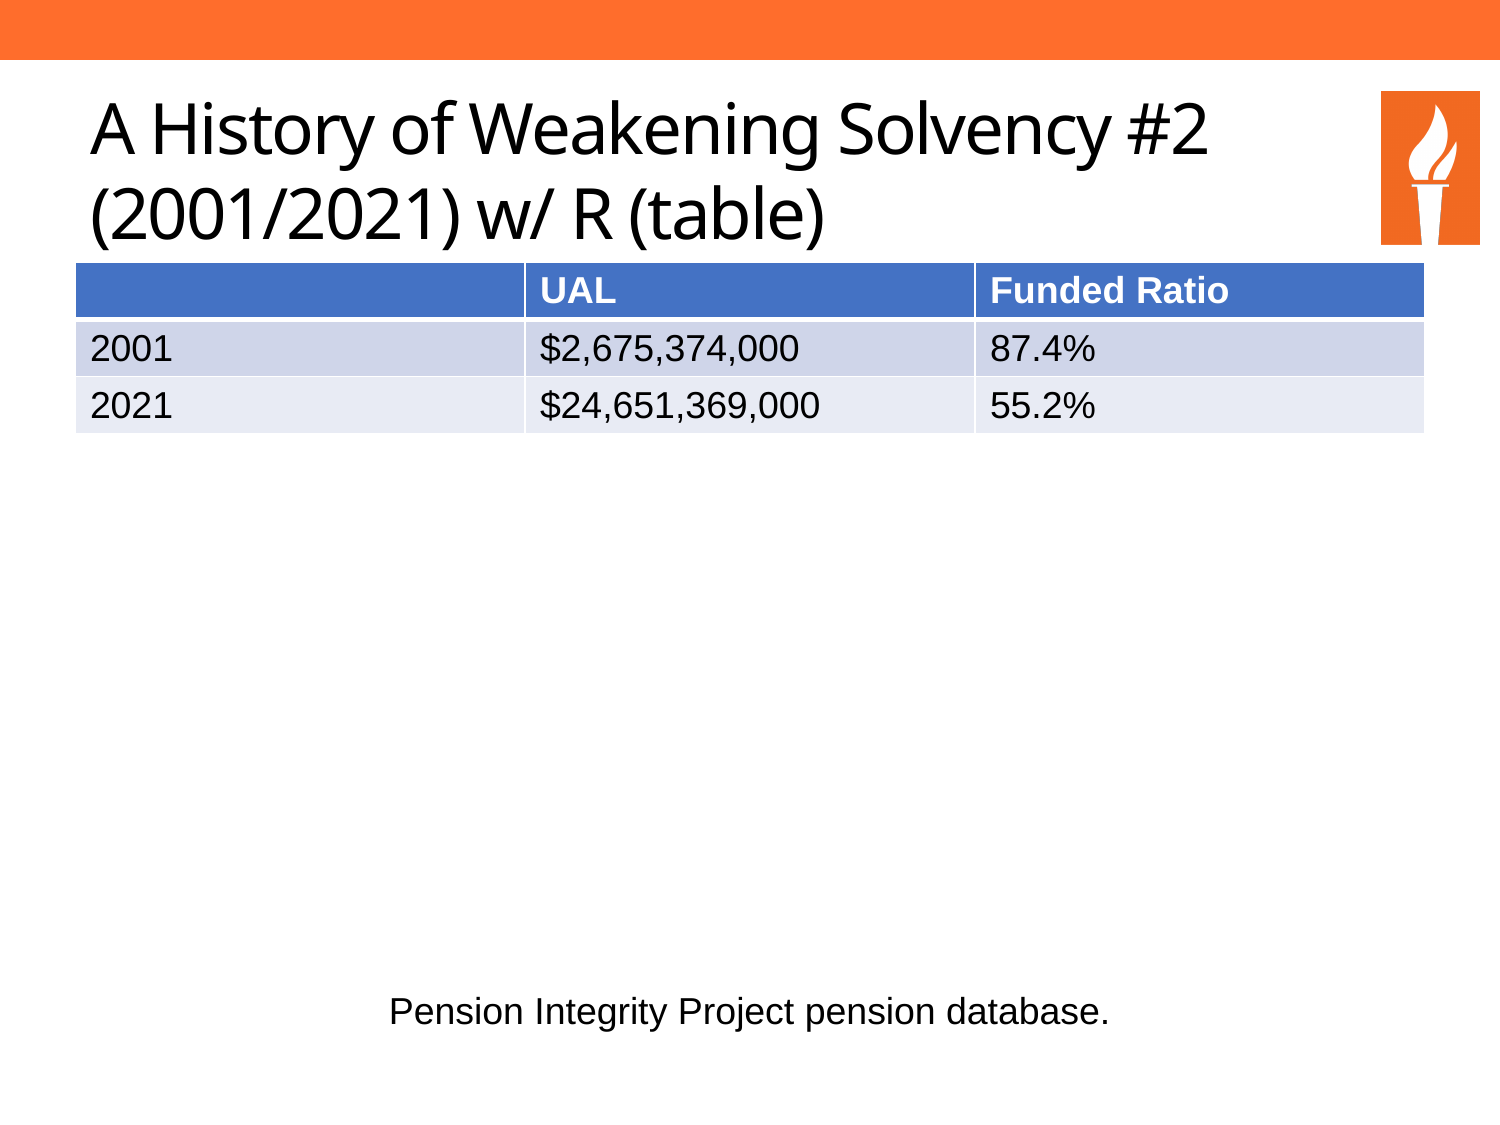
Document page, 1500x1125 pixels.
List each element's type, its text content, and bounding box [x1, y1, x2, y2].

table_header UAL [526, 263, 974, 317]
table_cell 87.4% [976, 322, 1424, 376]
picture [1381, 91, 1480, 245]
table_cell $2,675,374,000 [526, 322, 974, 376]
table_cell 2021 [76, 377, 524, 433]
title A History of Weakening Solvency #2 (2001/2021) w/ R (table) [75, 87, 1366, 250]
table_cell 55.2% [976, 377, 1424, 433]
table_cell 2001 [76, 322, 524, 376]
table_cell $24,651,369,000 [526, 377, 974, 433]
table_header Funded Ratio [976, 263, 1424, 317]
table_header [76, 263, 524, 317]
text_box Pension Integrity Project pension database. [74, 979, 1425, 1063]
